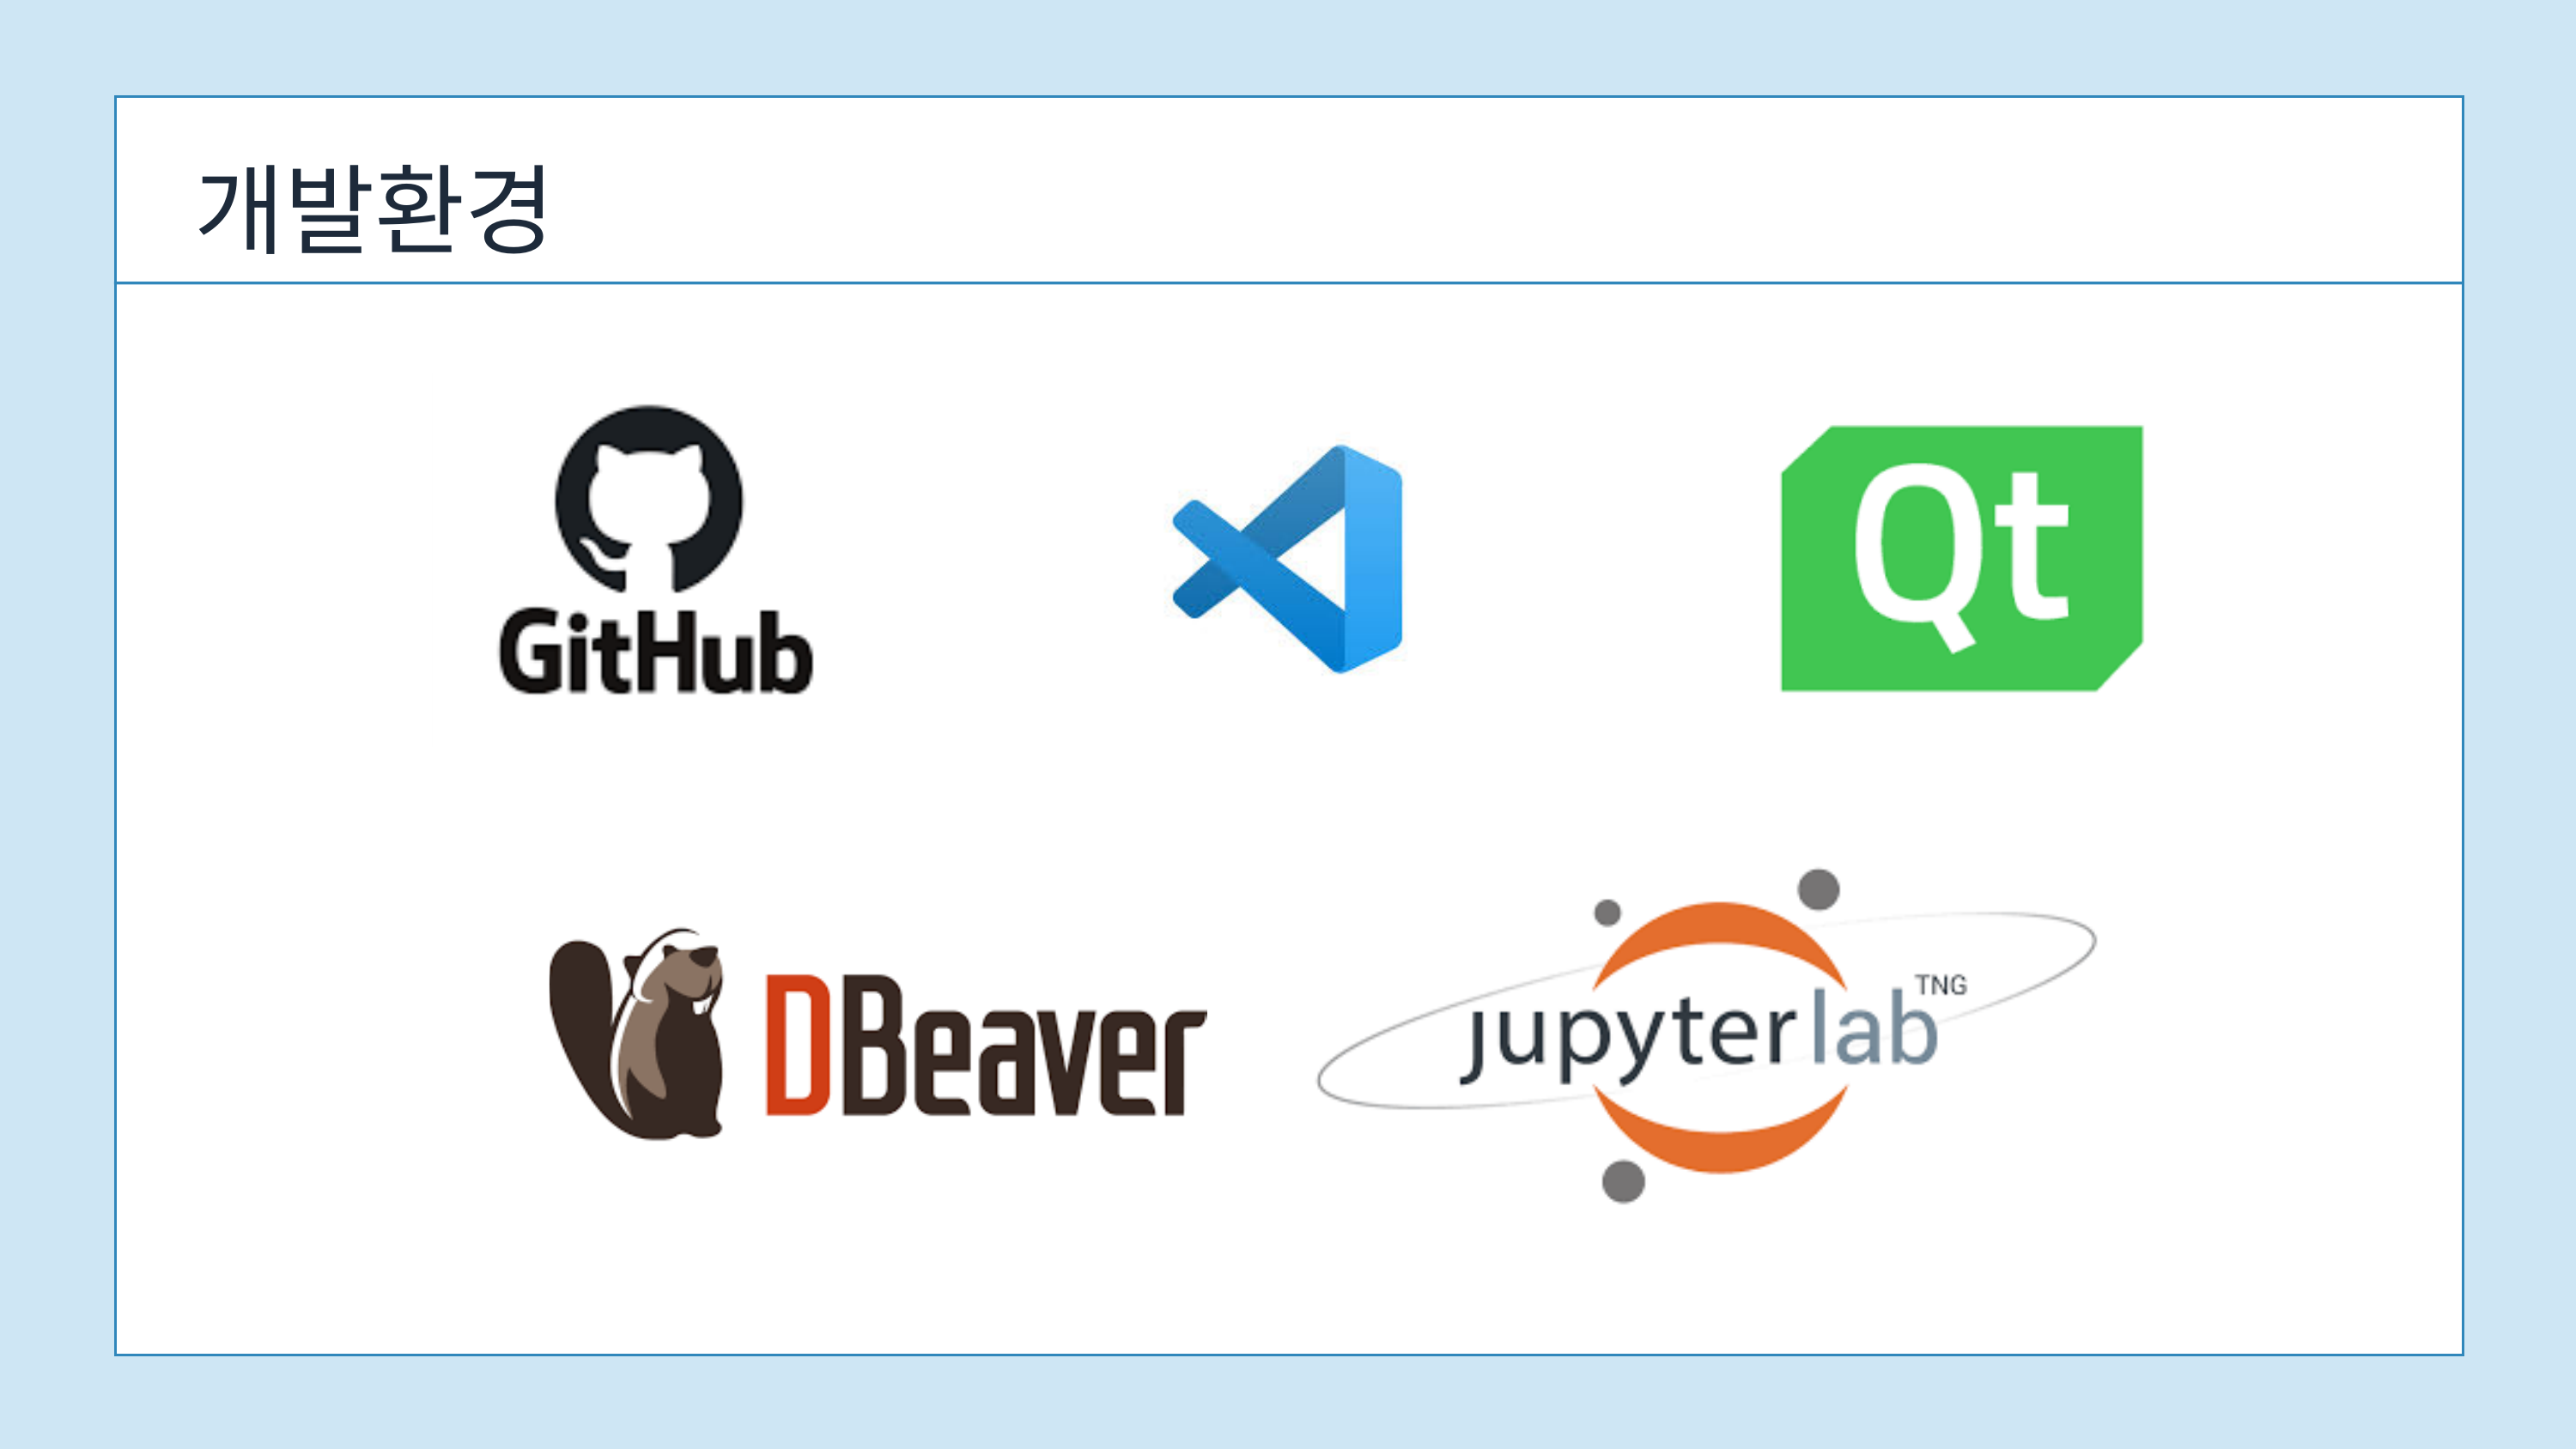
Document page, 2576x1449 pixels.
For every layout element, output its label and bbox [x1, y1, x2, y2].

text_box [115, 95, 2464, 1355]
